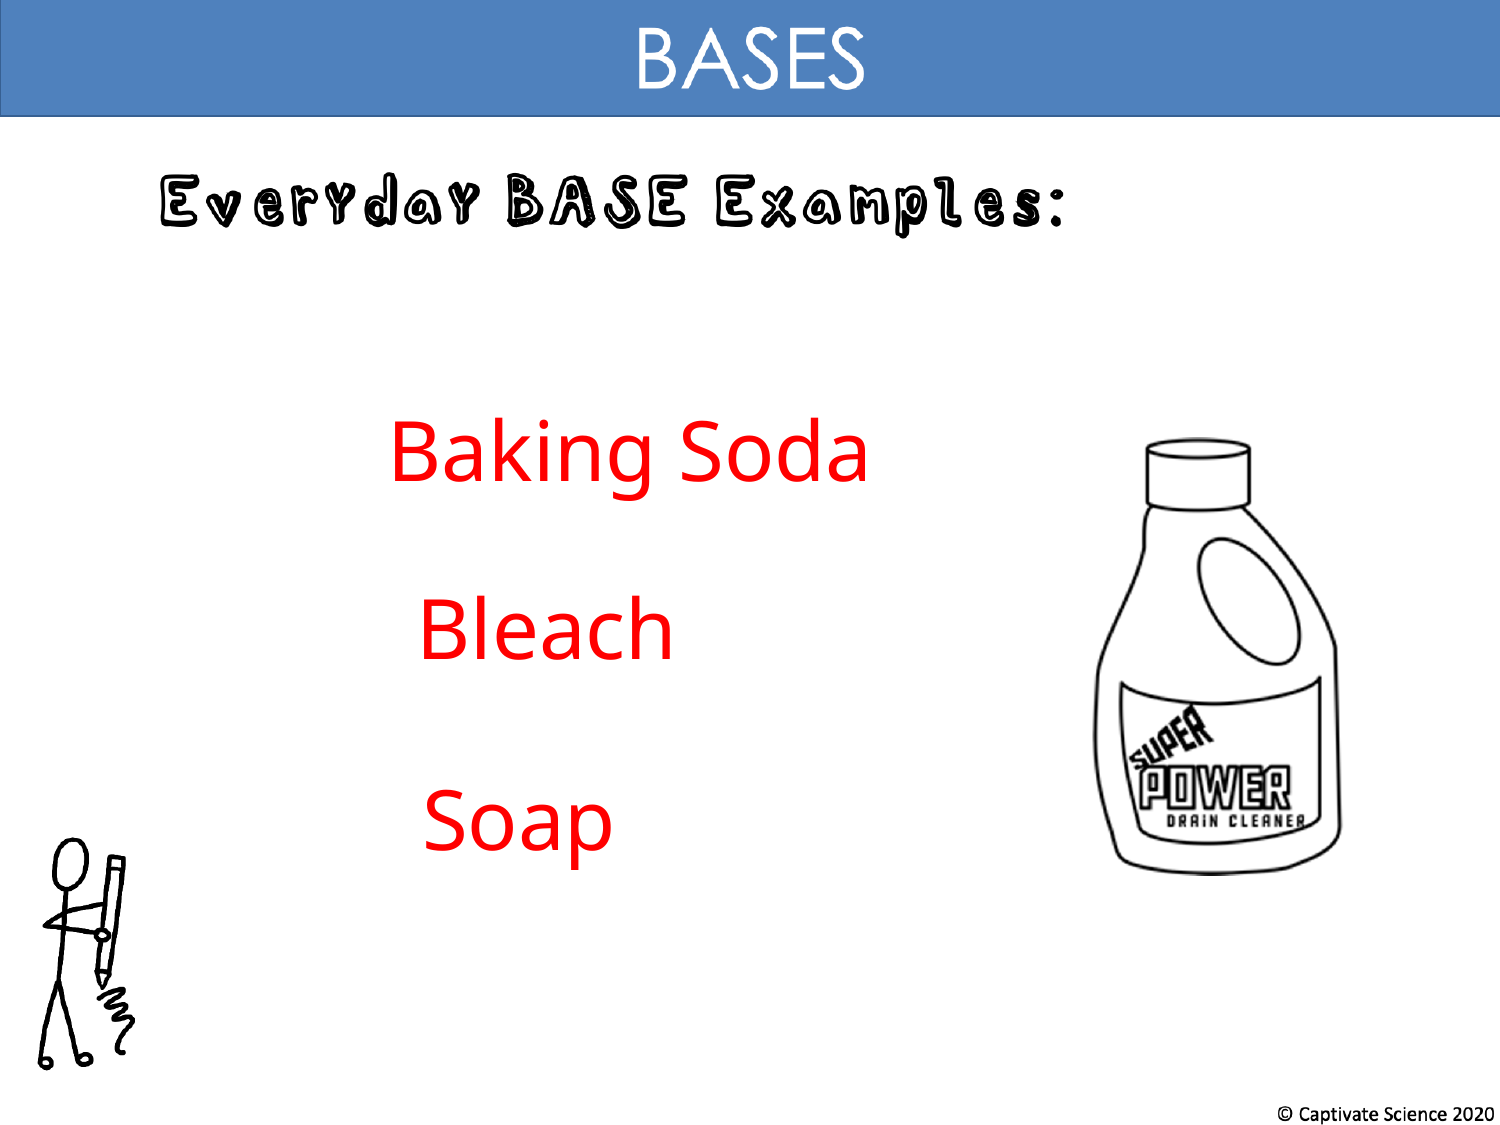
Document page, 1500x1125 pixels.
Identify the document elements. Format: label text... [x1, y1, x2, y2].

text_box Bleach [402, 568, 693, 684]
text_box Soap [407, 759, 631, 875]
picture [0, 0, 1500, 1125]
text_box Baking Soda [373, 390, 888, 505]
